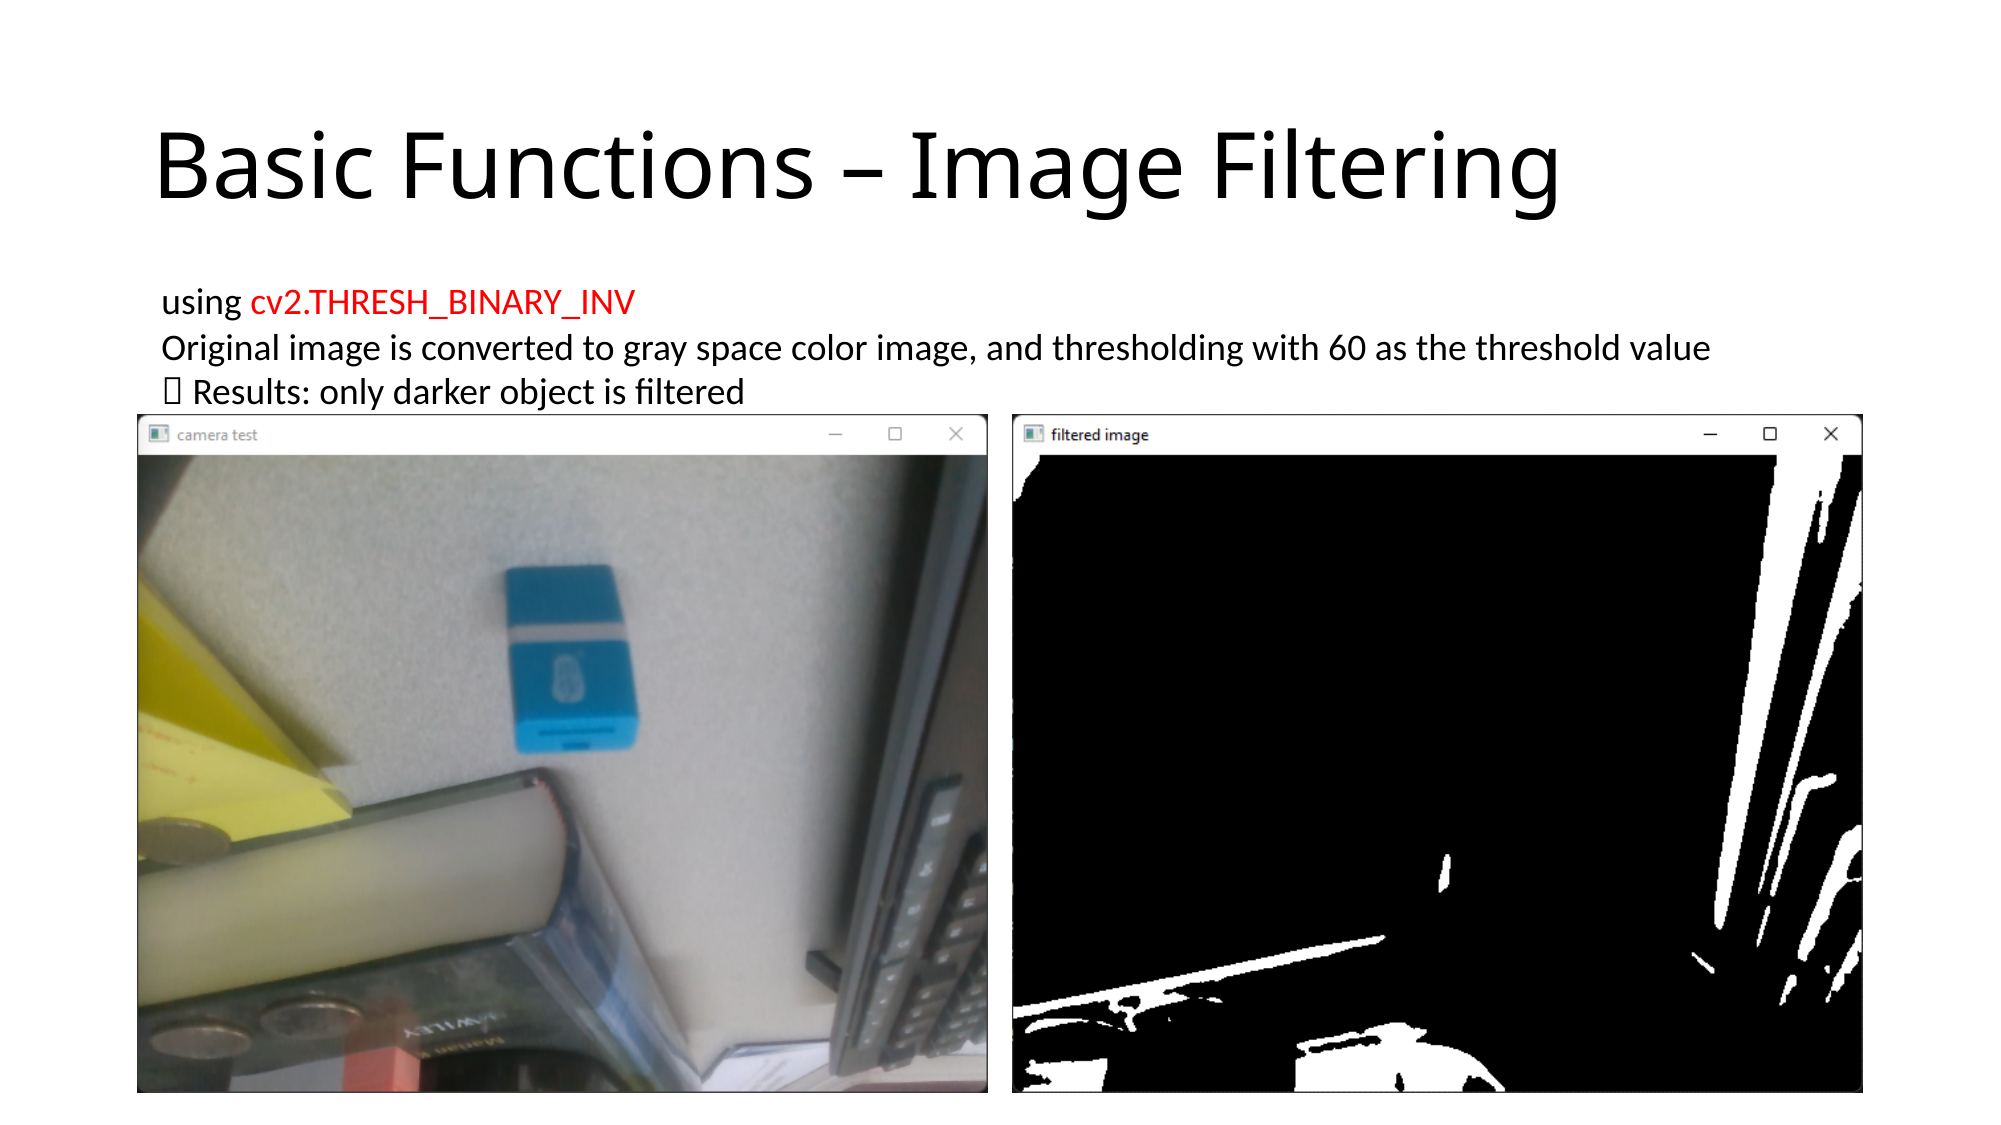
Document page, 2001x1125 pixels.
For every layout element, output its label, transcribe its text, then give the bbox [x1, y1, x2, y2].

text_box using cv2.THRESH_BINARY_INV Original image is converted to gray space color image, and thresholding with 60 as the threshold value  Results: only darker object is filtered [146, 270, 1728, 420]
title Basic Functions – Image Filtering [137, 59, 1863, 278]
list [1012, 414, 1863, 1093]
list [137, 414, 988, 1093]
